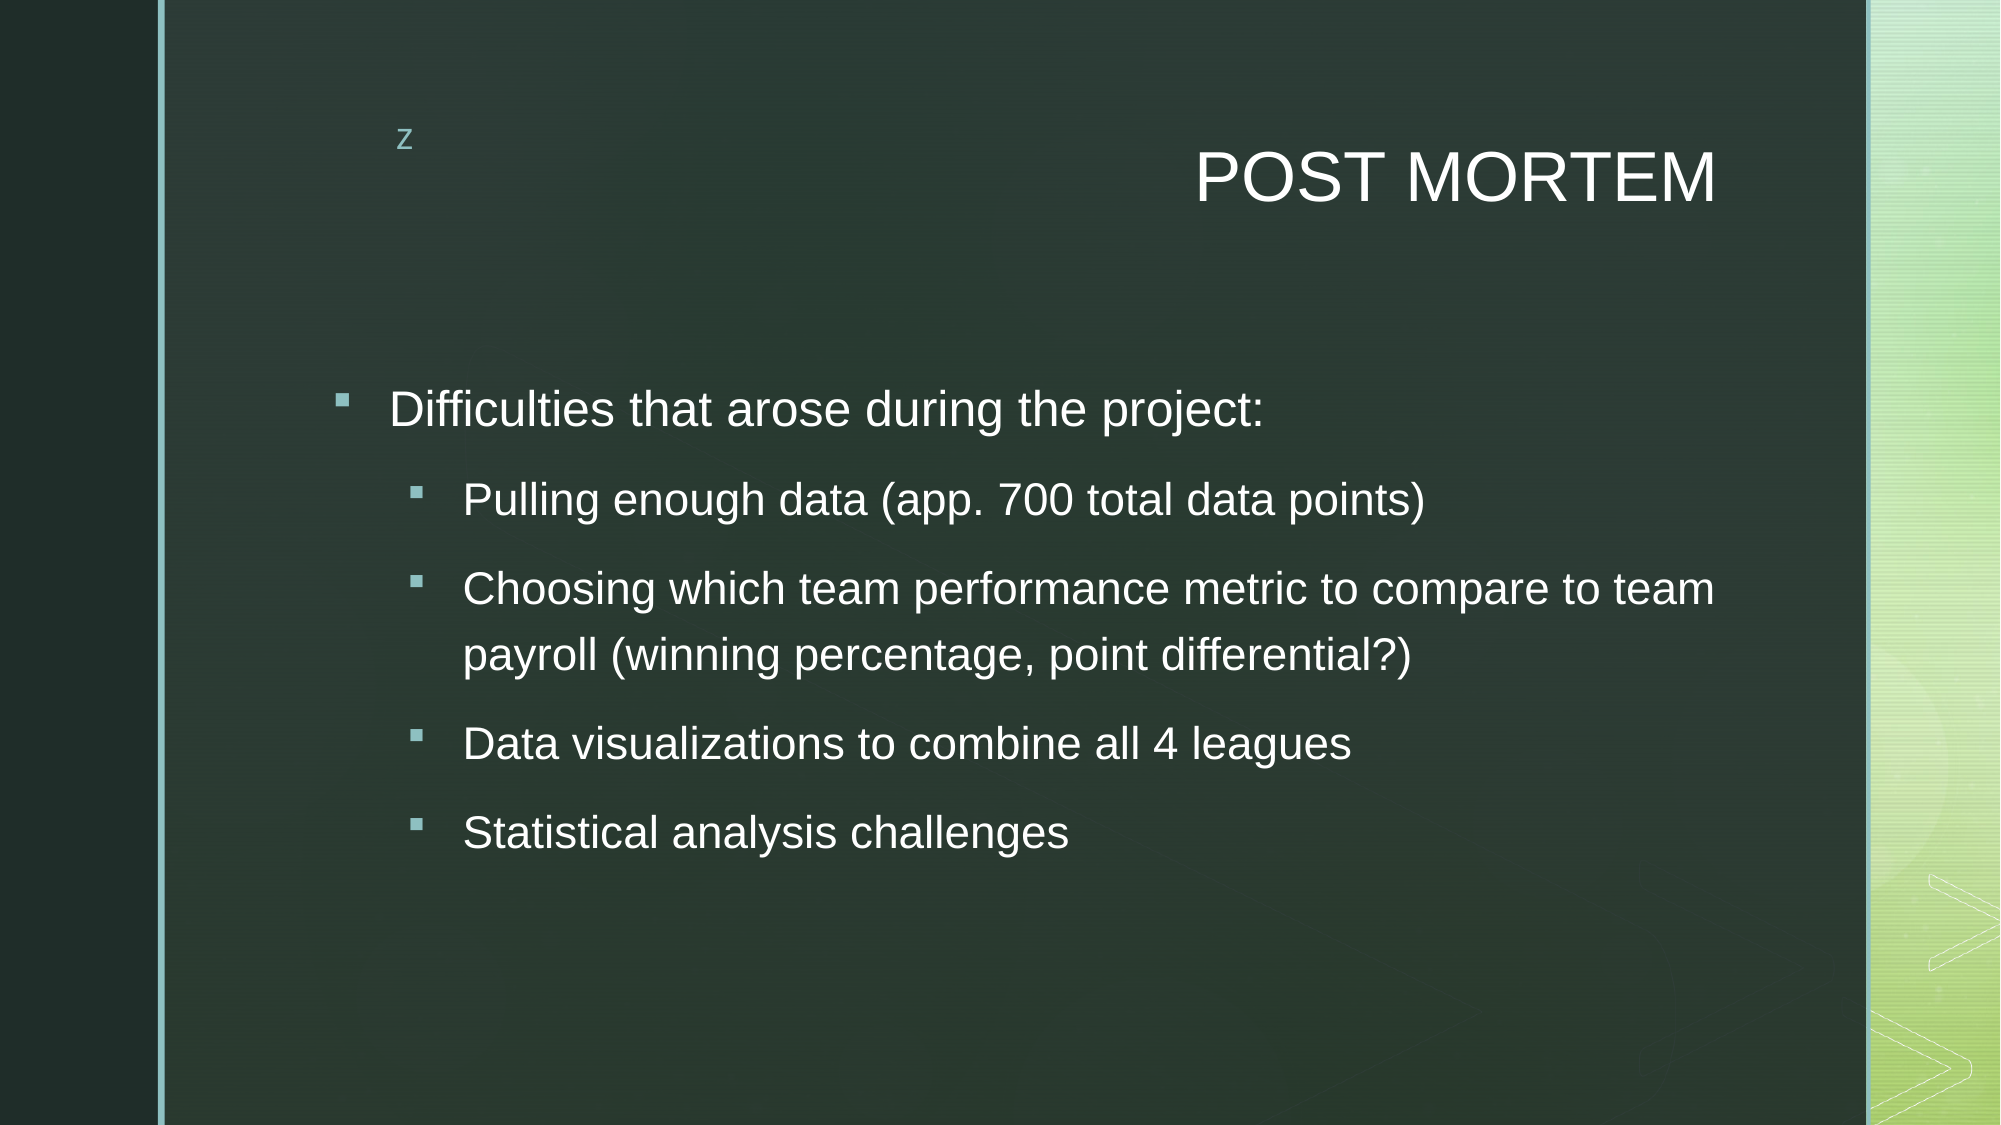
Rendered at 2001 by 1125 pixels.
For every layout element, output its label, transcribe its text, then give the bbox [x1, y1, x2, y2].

picture [1871, 0, 2001, 1125]
list Difficulties that arose during the project: Pulling enough data (app. 700 total data points) Choosing which team performance metric to compare to team payroll (winning percentage, point differential?) Data visualizations to combine all 4 leagues Statistical analysis challenges [317, 228, 1734, 993]
title POST MORTEM [428, 132, 1734, 228]
